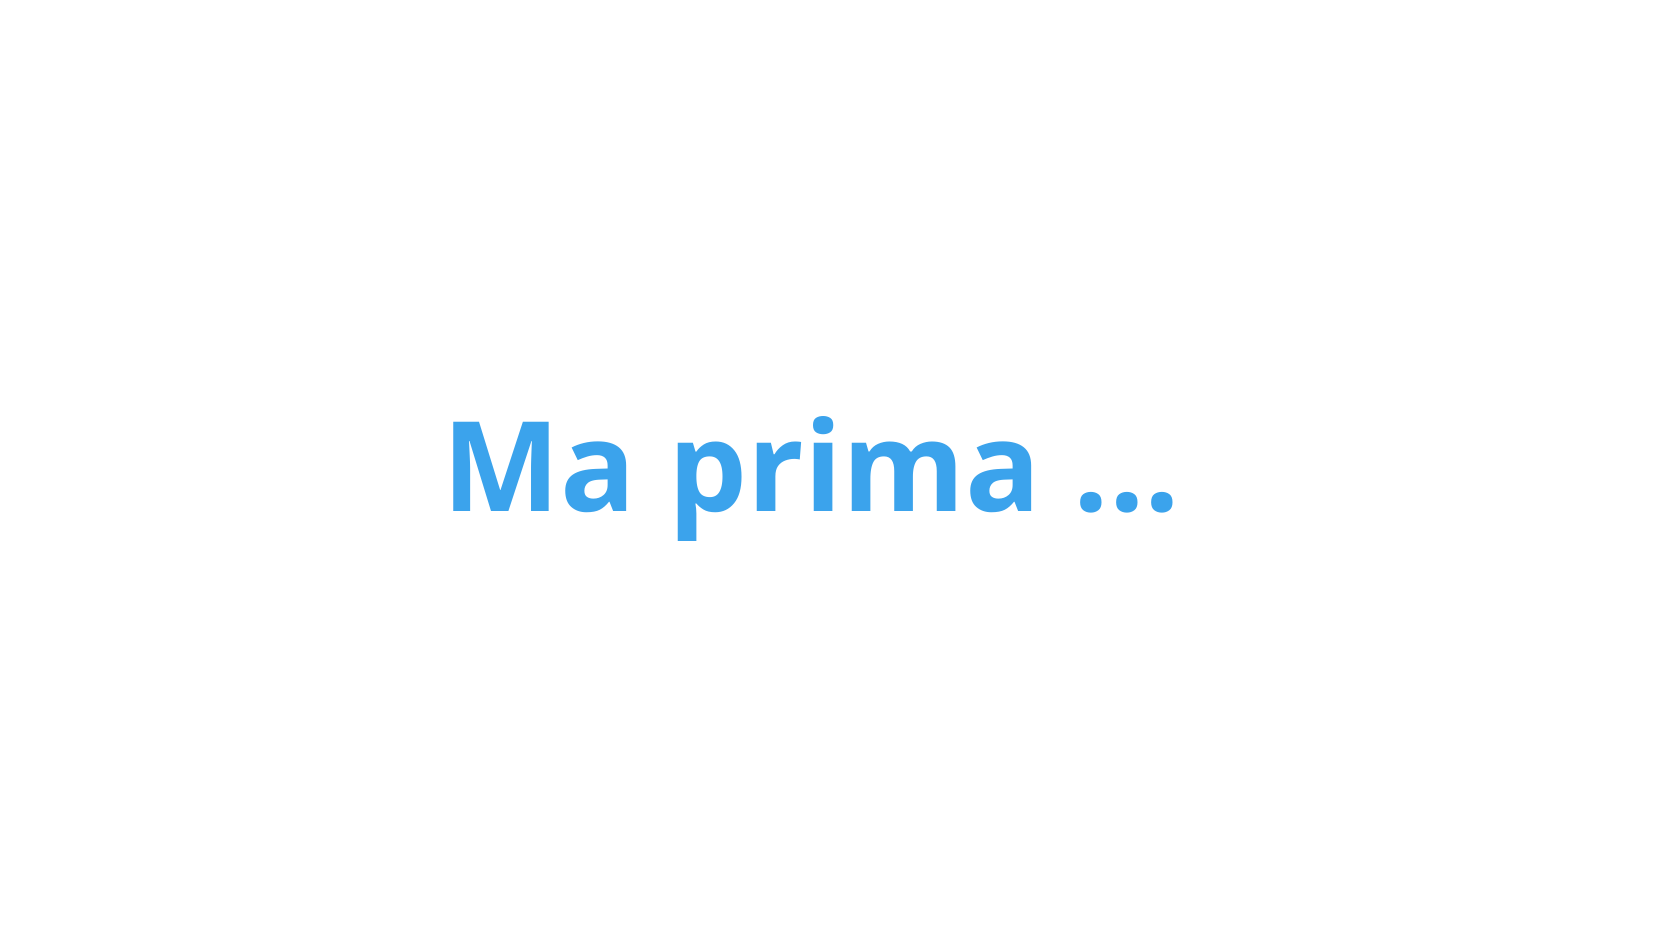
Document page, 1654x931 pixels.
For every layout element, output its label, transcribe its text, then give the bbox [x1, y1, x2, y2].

title Ma prima ... [147, 383, 1476, 539]
